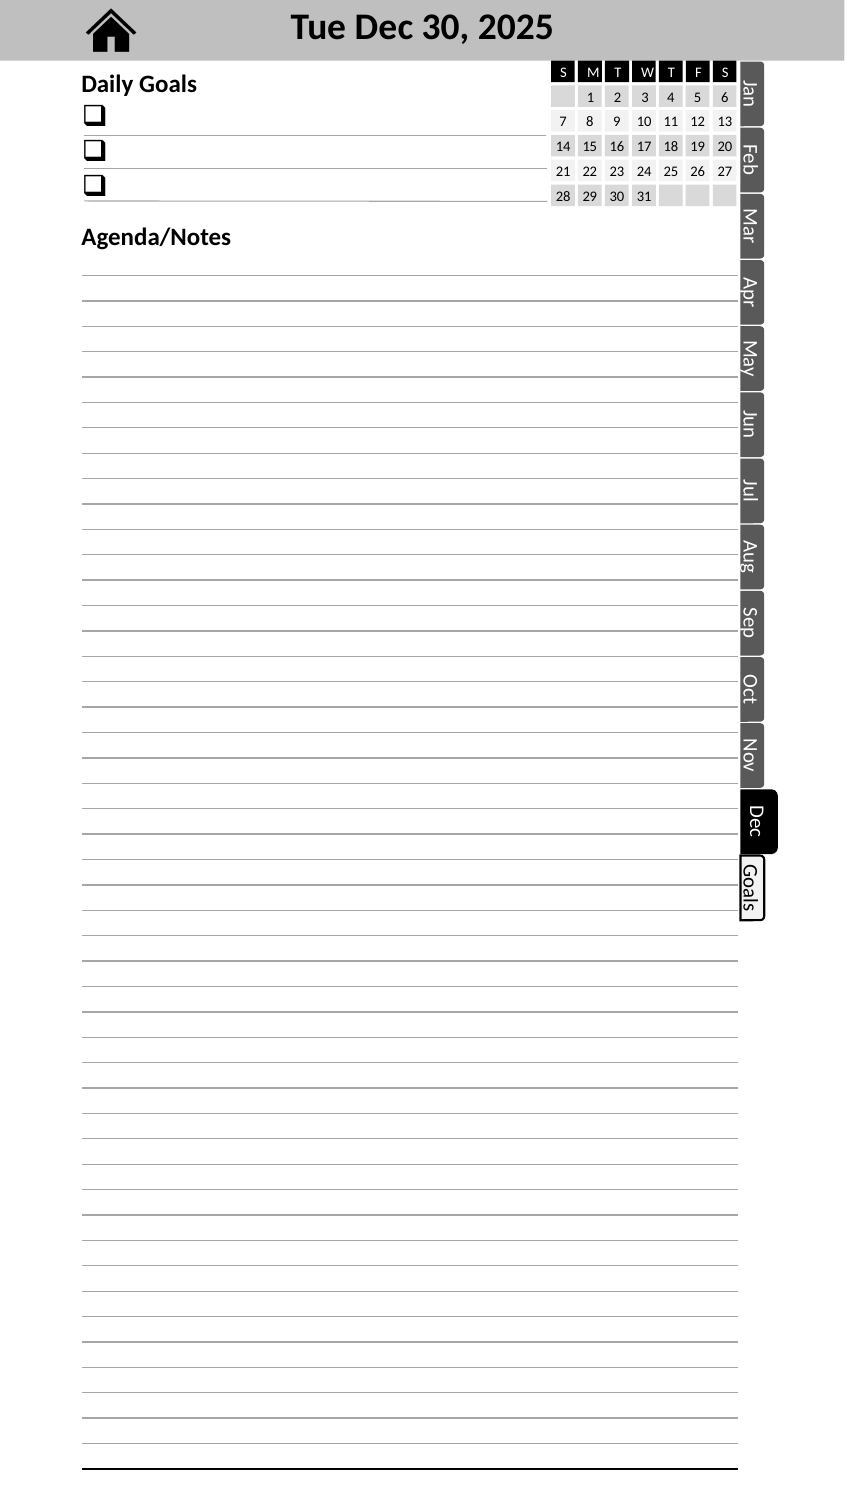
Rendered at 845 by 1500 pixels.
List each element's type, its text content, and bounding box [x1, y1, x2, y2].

list Tue Dec 30, 2025 [190, 0, 655, 61]
picture [82, 1, 140, 59]
